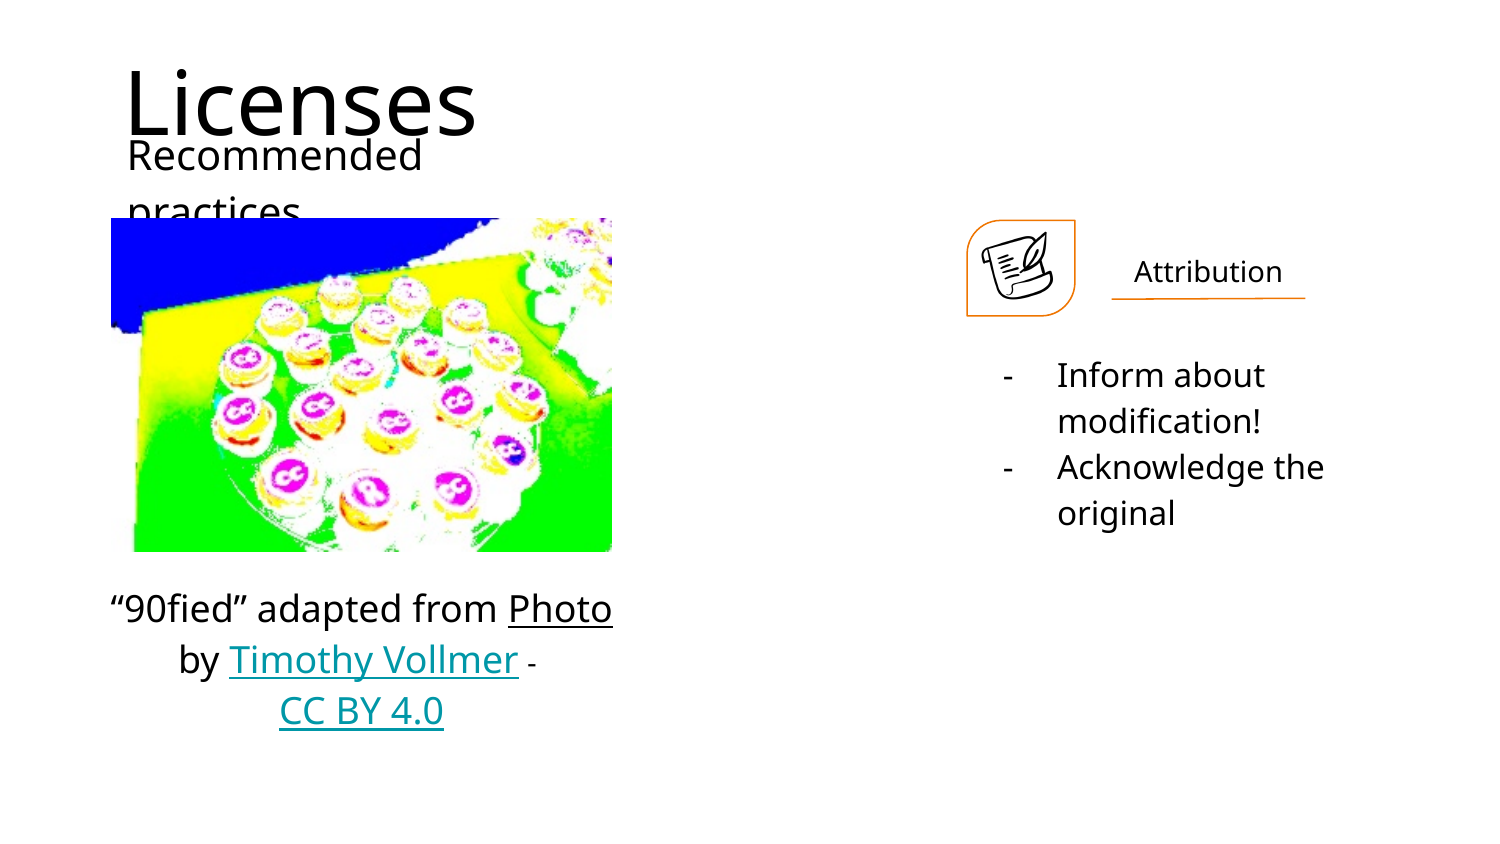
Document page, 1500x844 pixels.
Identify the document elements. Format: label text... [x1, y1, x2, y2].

subtitle Licenses [108, 14, 815, 145]
list Inform about modification! Acknowledge the original [967, 333, 1468, 794]
text_box “90fied” adapted from Photo by Timothy Vollmer - CC BY 4.0 [94, 570, 630, 754]
list Attribution [1061, 235, 1391, 301]
subtitle Recommended practices [111, 105, 511, 184]
picture [976, 224, 1066, 312]
text_box [967, 220, 1075, 316]
picture [111, 218, 612, 552]
